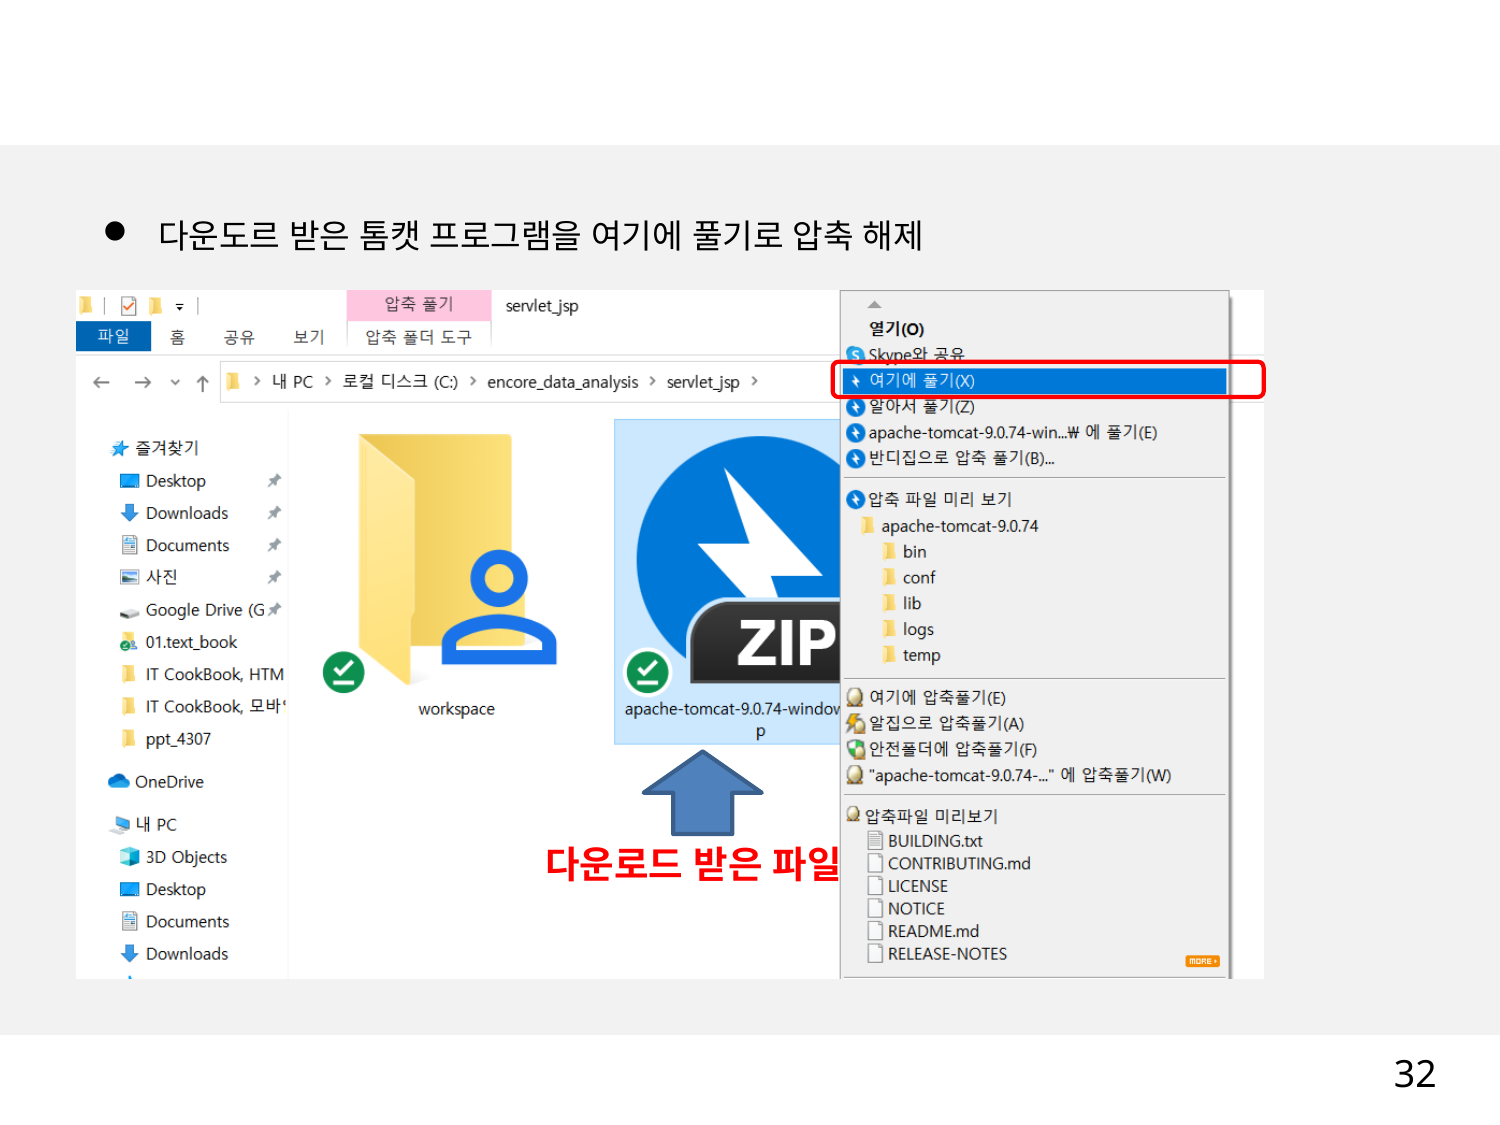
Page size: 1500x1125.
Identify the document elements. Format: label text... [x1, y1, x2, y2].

slide_number 32 [1379, 1043, 1468, 1103]
picture [76, 290, 1264, 979]
text_box 다운도르 받은 톰캣 프로그램을 여기에 풀기로 압축 해제 [77, 208, 1412, 263]
